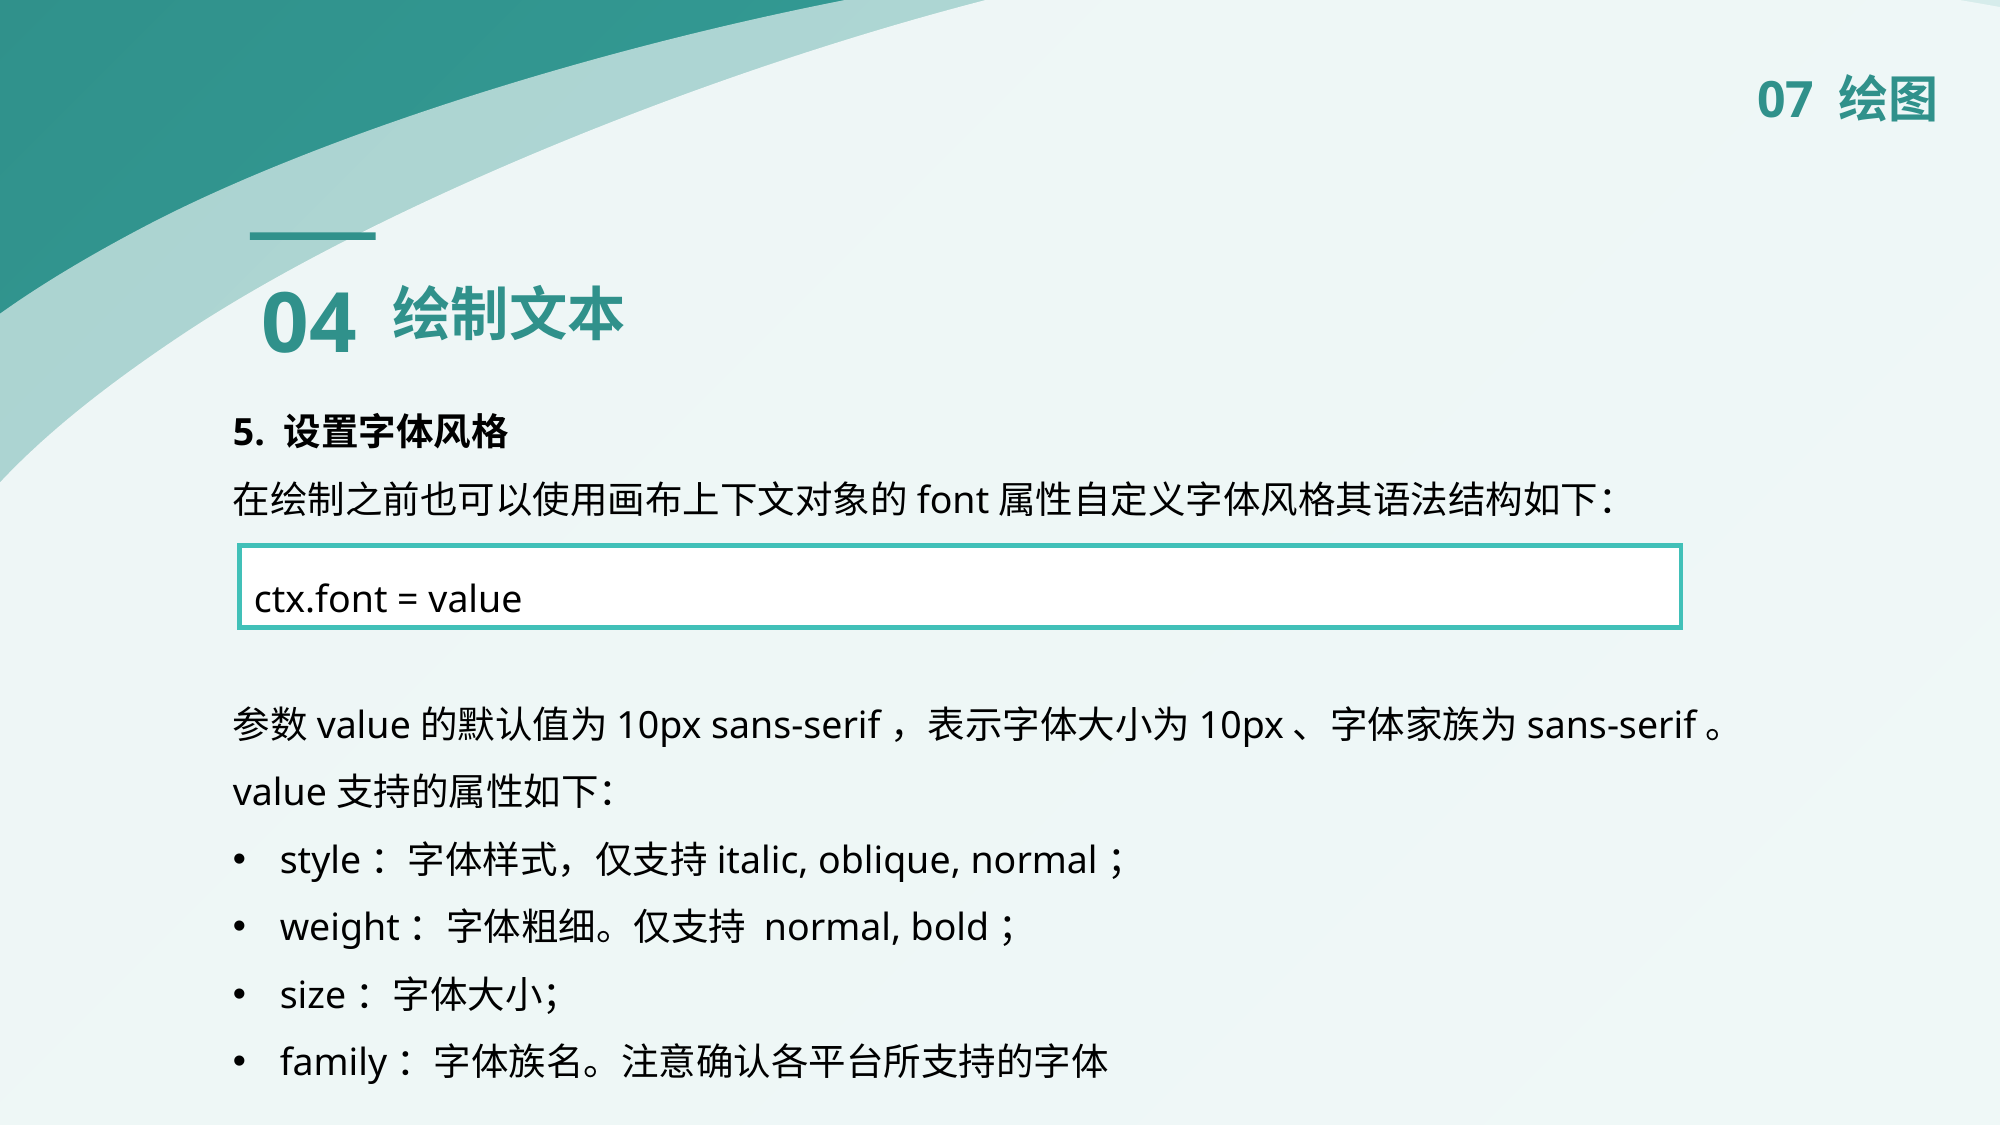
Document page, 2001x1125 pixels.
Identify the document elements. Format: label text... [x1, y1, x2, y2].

text_box 04 [246, 231, 372, 377]
text_box ctx.font = value [238, 544, 1682, 629]
text_box [372, 231, 377, 241]
list 07 绘图 [1083, 41, 1955, 162]
text_box 5. 设置字体风格 在绘制之前也可以使用画布上下文对象的font属性自定义字体风格其语法结构如下： 参数value的默认值为10px sans-serif，表示字体大小为10px、字体家族为sans-serif。 value支持的属性如下： style：字体样式，仅支持italic, oblique, normal； weight：字体粗细。仅支持 normal, bold； size：字体大小； family：字体族名。注意确认各平台所支持的字体 [218, 378, 1762, 1091]
text_box 绘制文本 [377, 248, 641, 355]
